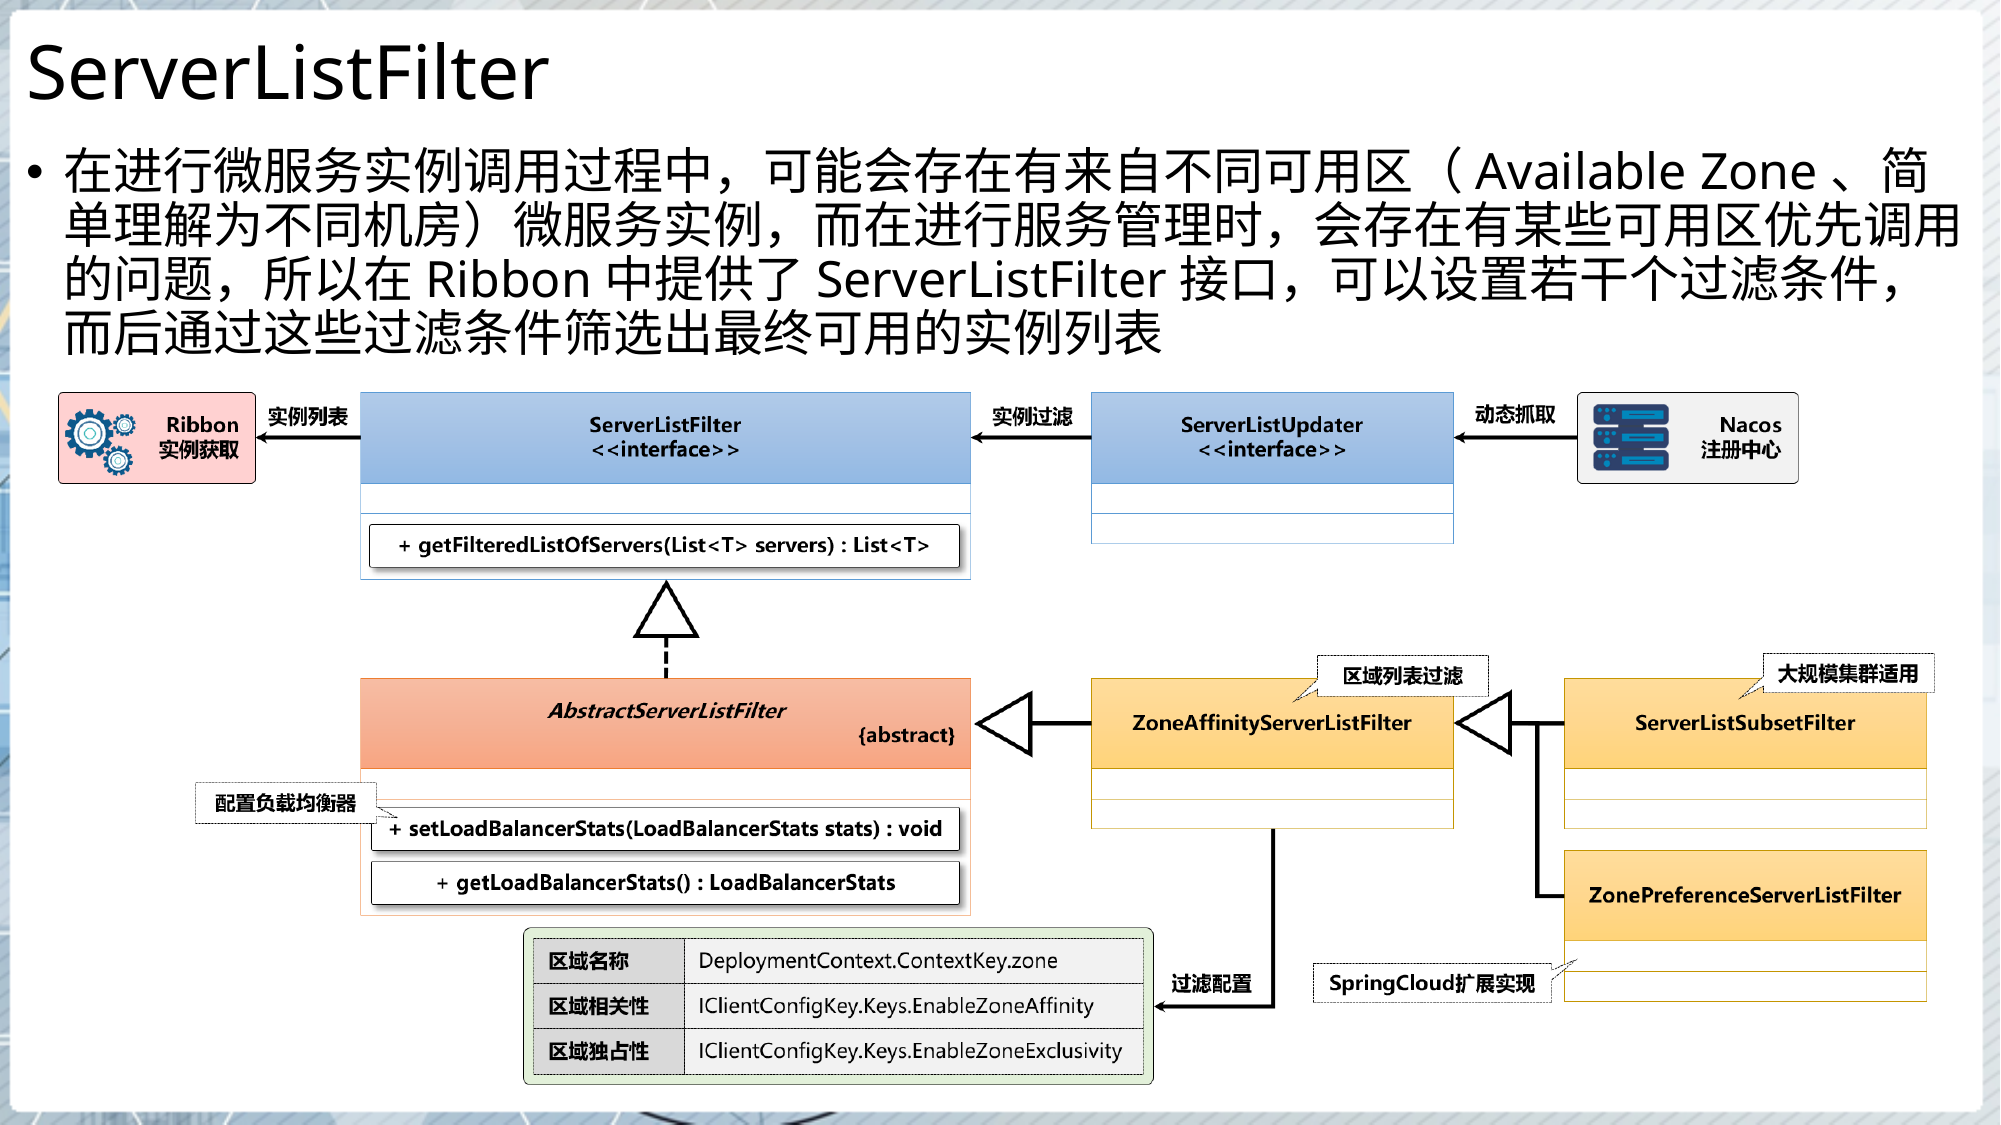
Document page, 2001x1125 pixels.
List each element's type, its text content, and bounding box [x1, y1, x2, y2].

list 在进行微服务实例调用过程中，可能会存在有来自不同可用区（Available Zone、简单理解为不同机房）微服务实例，而在进行服务管理时，会存在有某些可用区优先调用的问题，所以在Ribbon中提供了ServerListFilter接口，可以设置若干个过滤条件，而后通过这些过滤条件筛选出最终可用的实例列表 [11, 139, 1983, 1113]
picture [0, 0, 2000, 1125]
title ServerListFilter [11, 11, 1983, 139]
